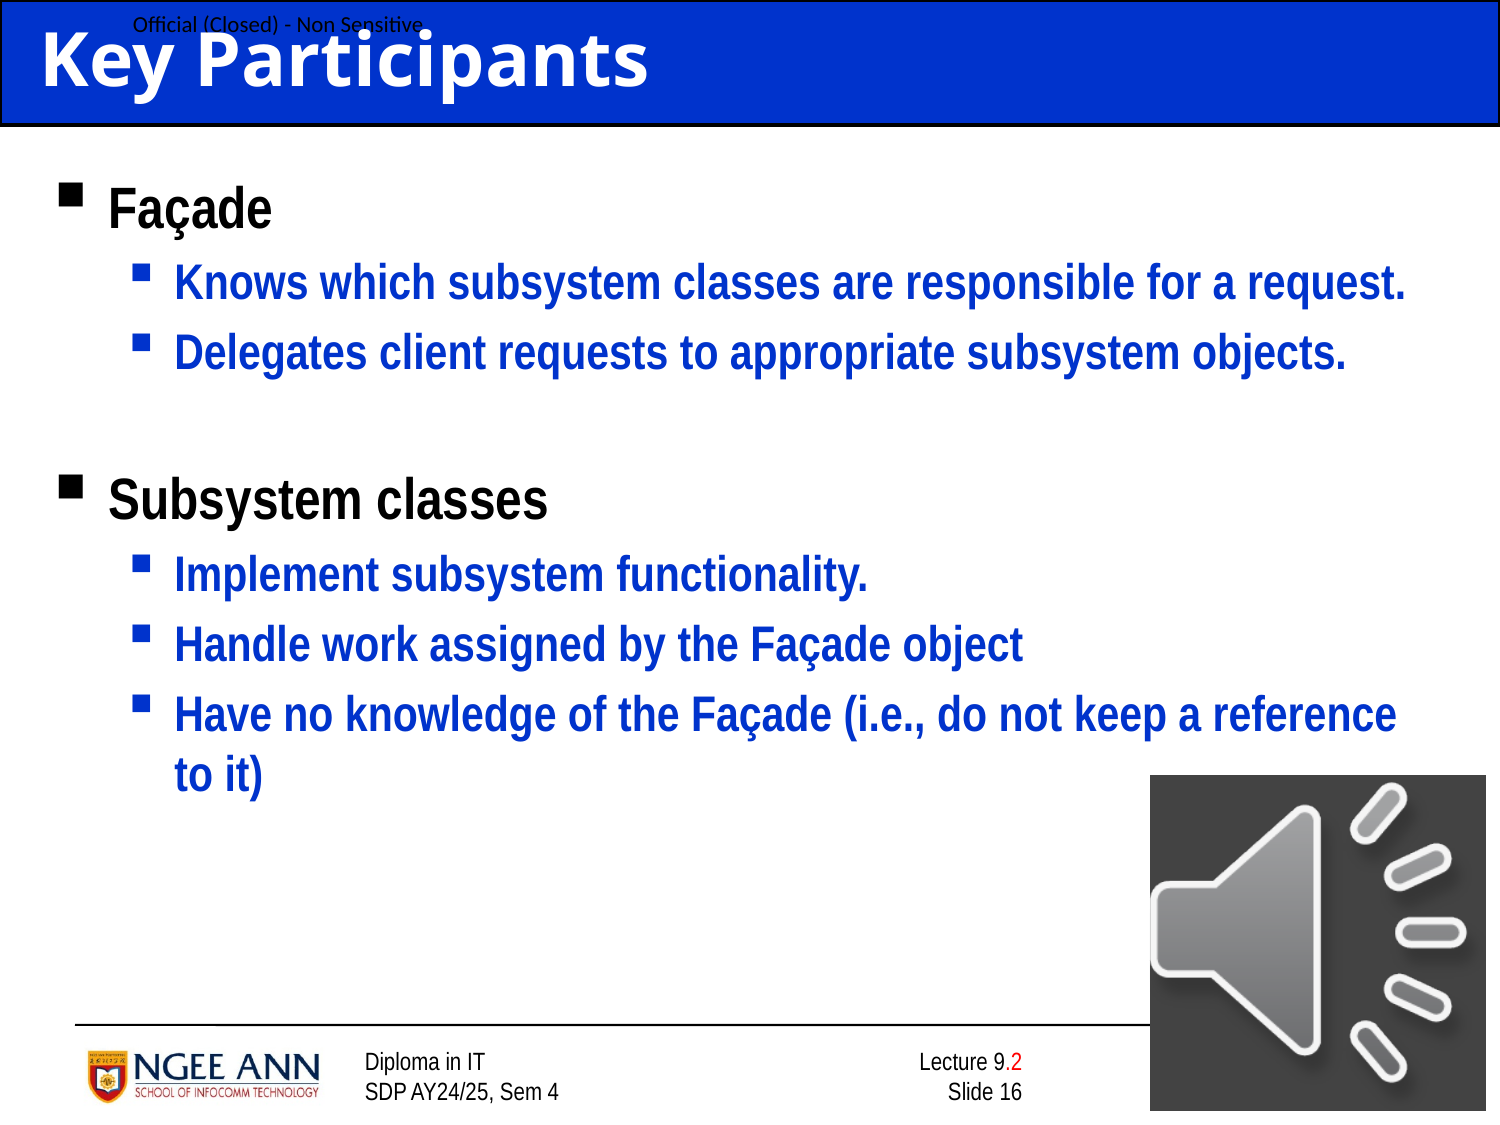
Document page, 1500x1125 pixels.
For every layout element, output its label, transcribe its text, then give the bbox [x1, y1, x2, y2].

picture [62, 1028, 344, 1125]
slide_number Lecture 9.2 Slide 16 [724, 1049, 1038, 1113]
picture [1148, 773, 1487, 1112]
list Façade Knows which subsystem classes are responsible for a request. Delegates client requests to appropriate subsystem objects. Subsystem classes Implement subsystem functionality. Handle work assigned by the Façade object Have no knowledge of the Façade (i.e., do not keep a reference to it) [37, 162, 1438, 1013]
title Key Participants [23, 0, 1500, 115]
